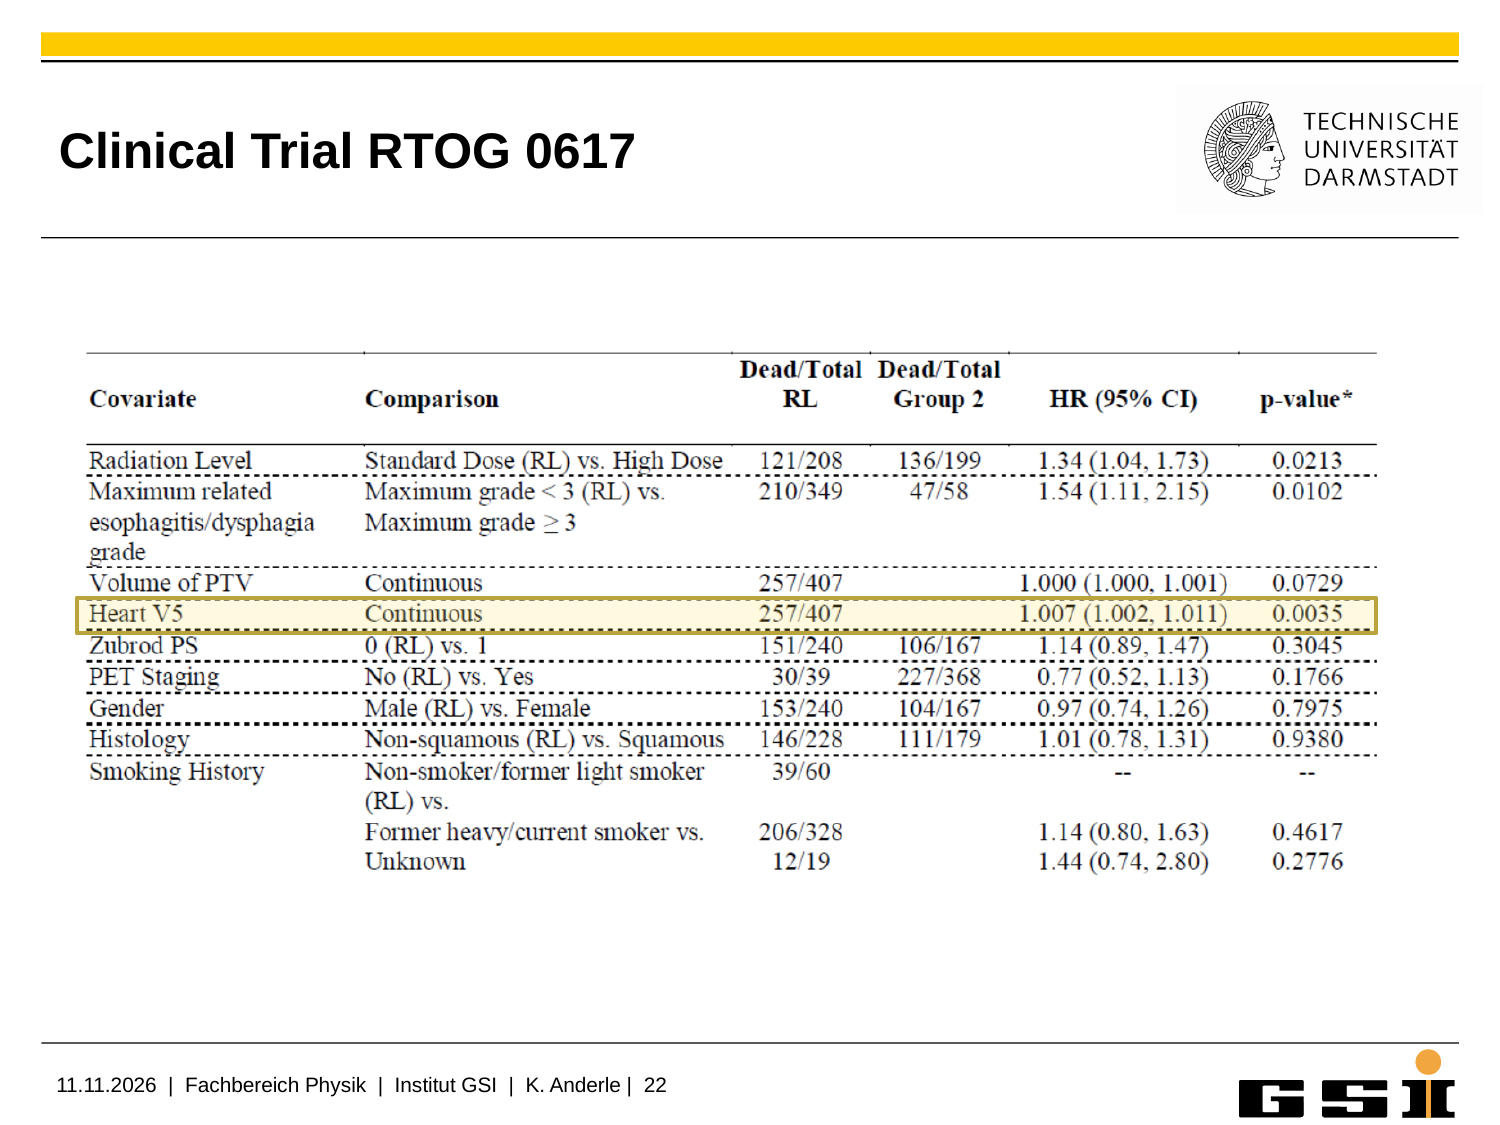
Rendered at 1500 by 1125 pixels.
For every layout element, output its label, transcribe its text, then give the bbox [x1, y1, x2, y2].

picture [58, 337, 1426, 894]
title Clinical Trial RTOG 0617 [58, 79, 1149, 218]
picture [1175, 84, 1483, 214]
